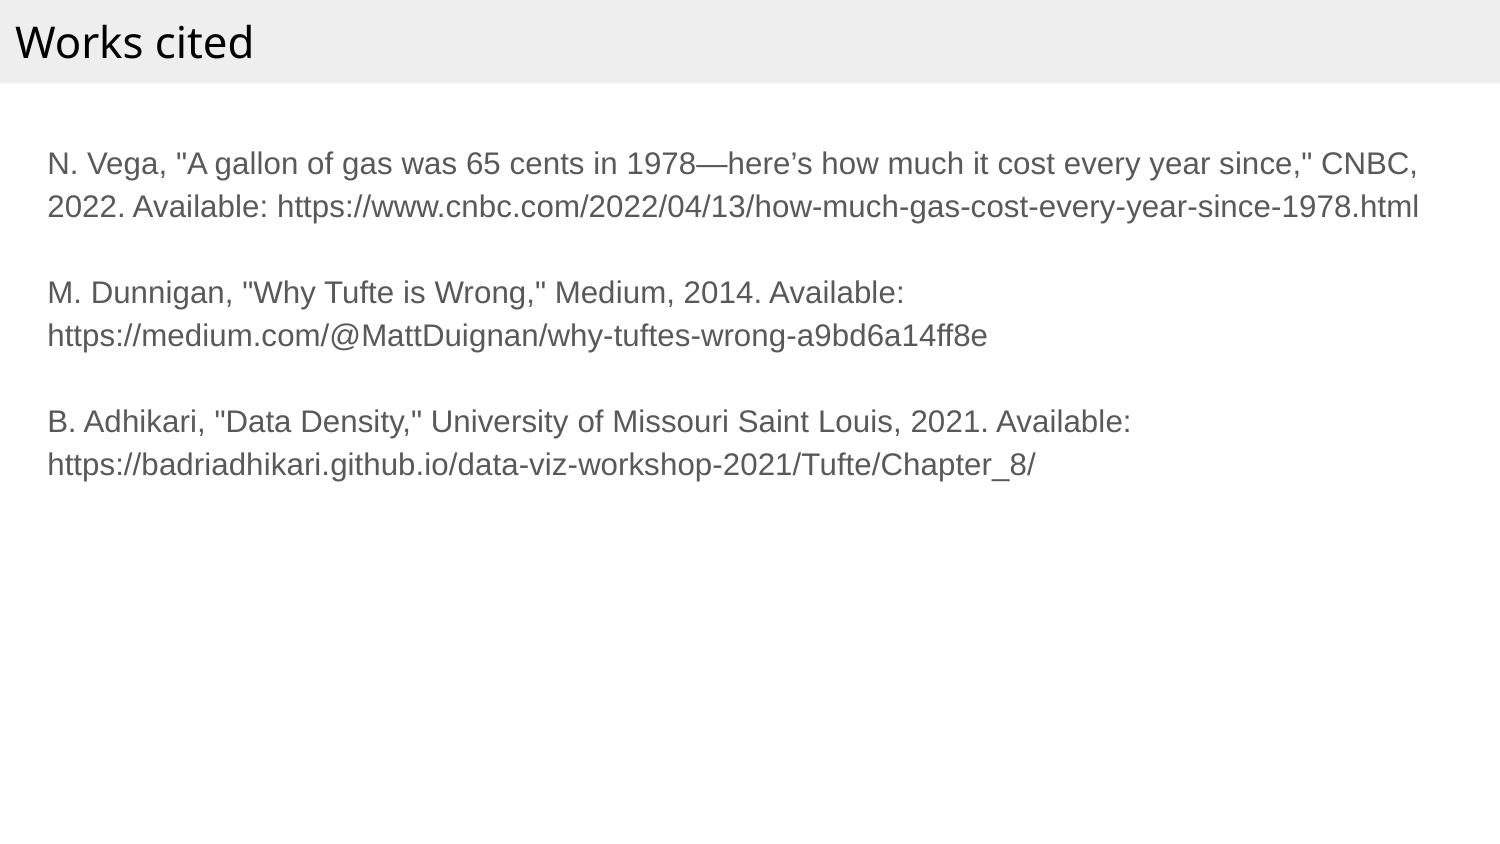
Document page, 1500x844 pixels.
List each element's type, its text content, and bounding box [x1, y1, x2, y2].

text_box N. Vega, "A gallon of gas was 65 cents in 1978—here’s how much it cost every year since," CNBC, 2022. Available: https://www.cnbc.com/2022/04/13/how-much-gas-cost-every-year-since-1978.html M. Dunnigan, "Why Tufte is Wrong," Medium, 2014. Available: https://medium.com/@MattDuignan/why-tuftes-wrong-a9bd6a14ff8e B. Adhikari, "Data Density," University of Missouri Saint Louis, 2021. Available: https://badriadhikari.github.io/data-viz-workshop-2021/Tufte/Chapter_8/ [32, 122, 1465, 812]
text_box Works cited [0, 0, 1480, 83]
text_box [0, 0, 1500, 84]
